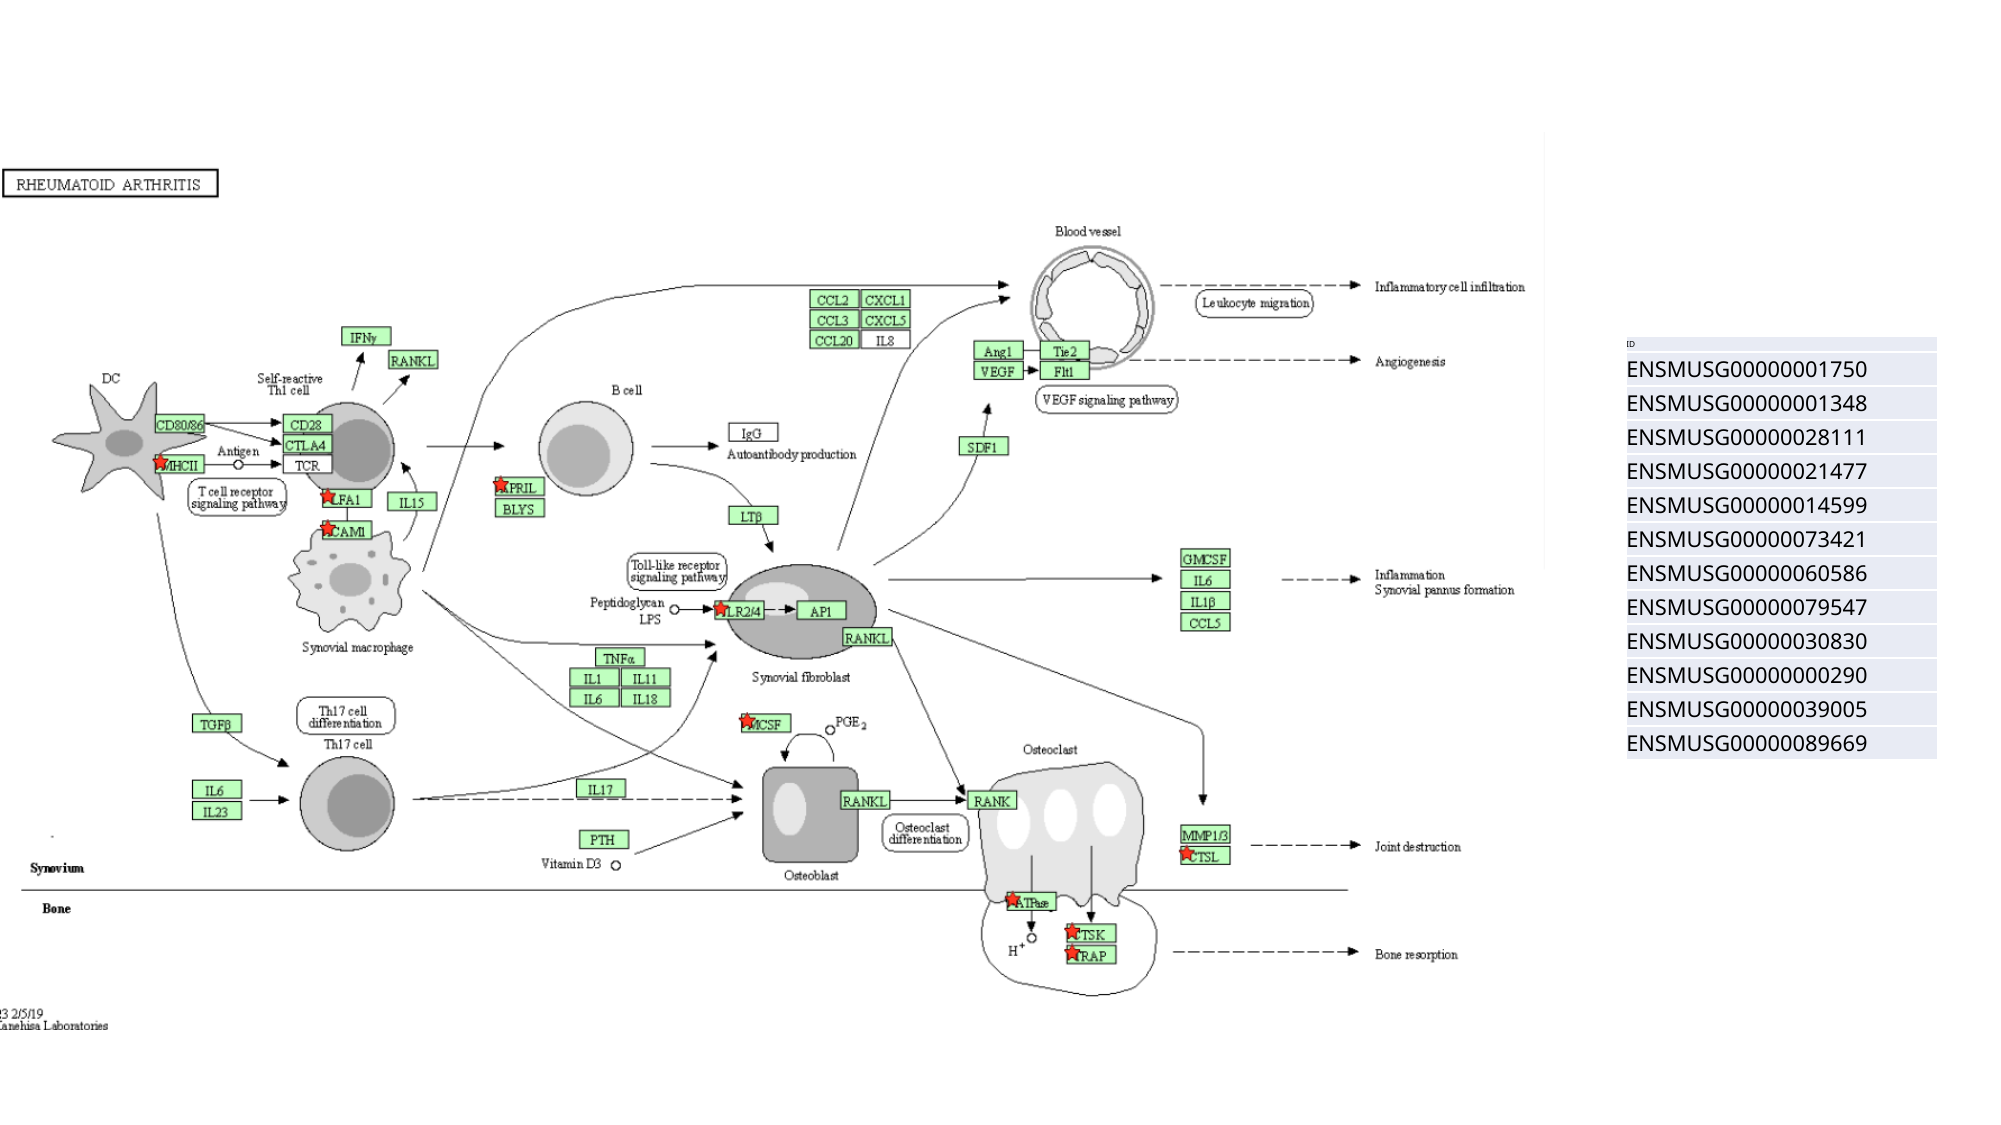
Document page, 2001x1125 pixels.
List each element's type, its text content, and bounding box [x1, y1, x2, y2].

table_cell ENSMUSG00000089669 [1627, 727, 1937, 759]
table_cell ENSMUSG00000000290 [1627, 659, 1937, 691]
table_header ID [1627, 337, 1937, 351]
table_cell ENSMUSG00000001750 [1627, 353, 1937, 385]
table_cell ENSMUSG00000030830 [1627, 625, 1937, 657]
table_cell ENSMUSG00000014599 [1627, 489, 1937, 521]
table_cell ENSMUSG00000028111 [1627, 421, 1937, 453]
table_cell ENSMUSG00000060586 [1627, 557, 1937, 589]
table_cell ENSMUSG00000021477 [1627, 455, 1937, 487]
picture [0, 132, 1545, 1031]
table_cell ENSMUSG00000079547 [1627, 591, 1937, 623]
table_cell ENSMUSG00000001348 [1627, 387, 1937, 419]
table_cell ENSMUSG00000073421 [1627, 523, 1937, 555]
table_cell ENSMUSG00000039005 [1627, 693, 1937, 725]
